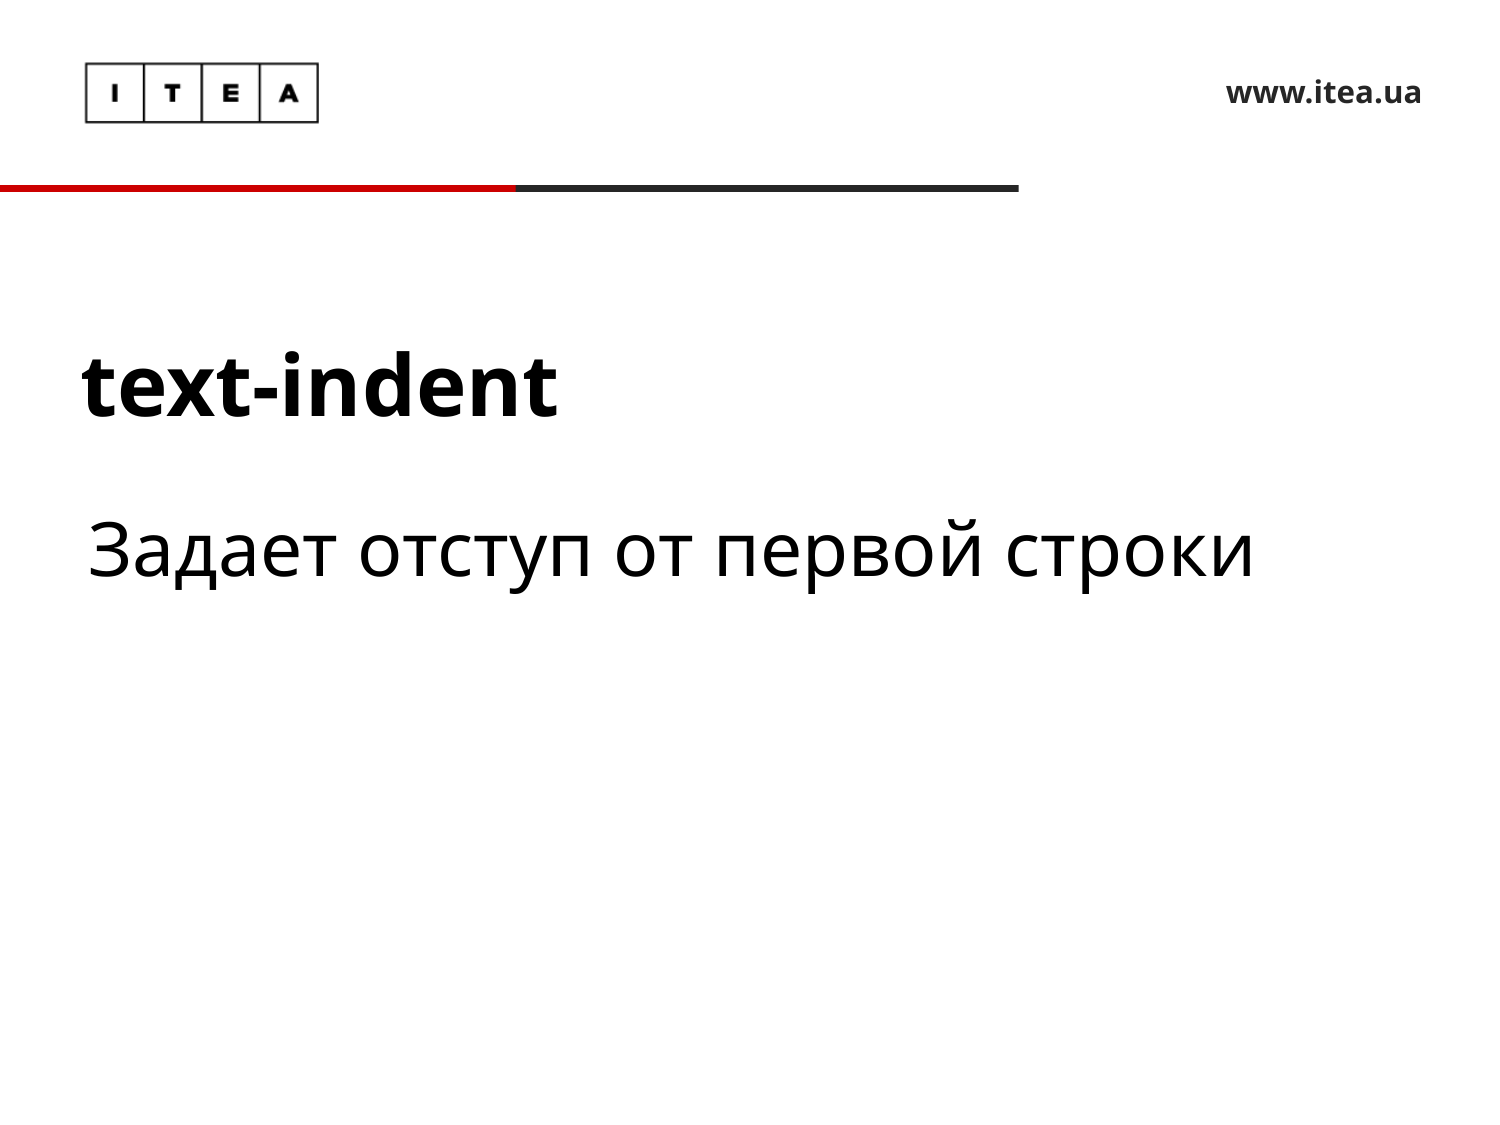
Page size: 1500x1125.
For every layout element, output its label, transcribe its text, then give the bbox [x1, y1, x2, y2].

text_box [516, 185, 1019, 192]
text_box www.itea.ua [1172, 66, 1477, 115]
picture [57, 49, 344, 133]
title text-indent [65, 323, 1341, 422]
list Задает отступ от первой строки [74, 493, 1349, 977]
text_box [0, 185, 516, 192]
